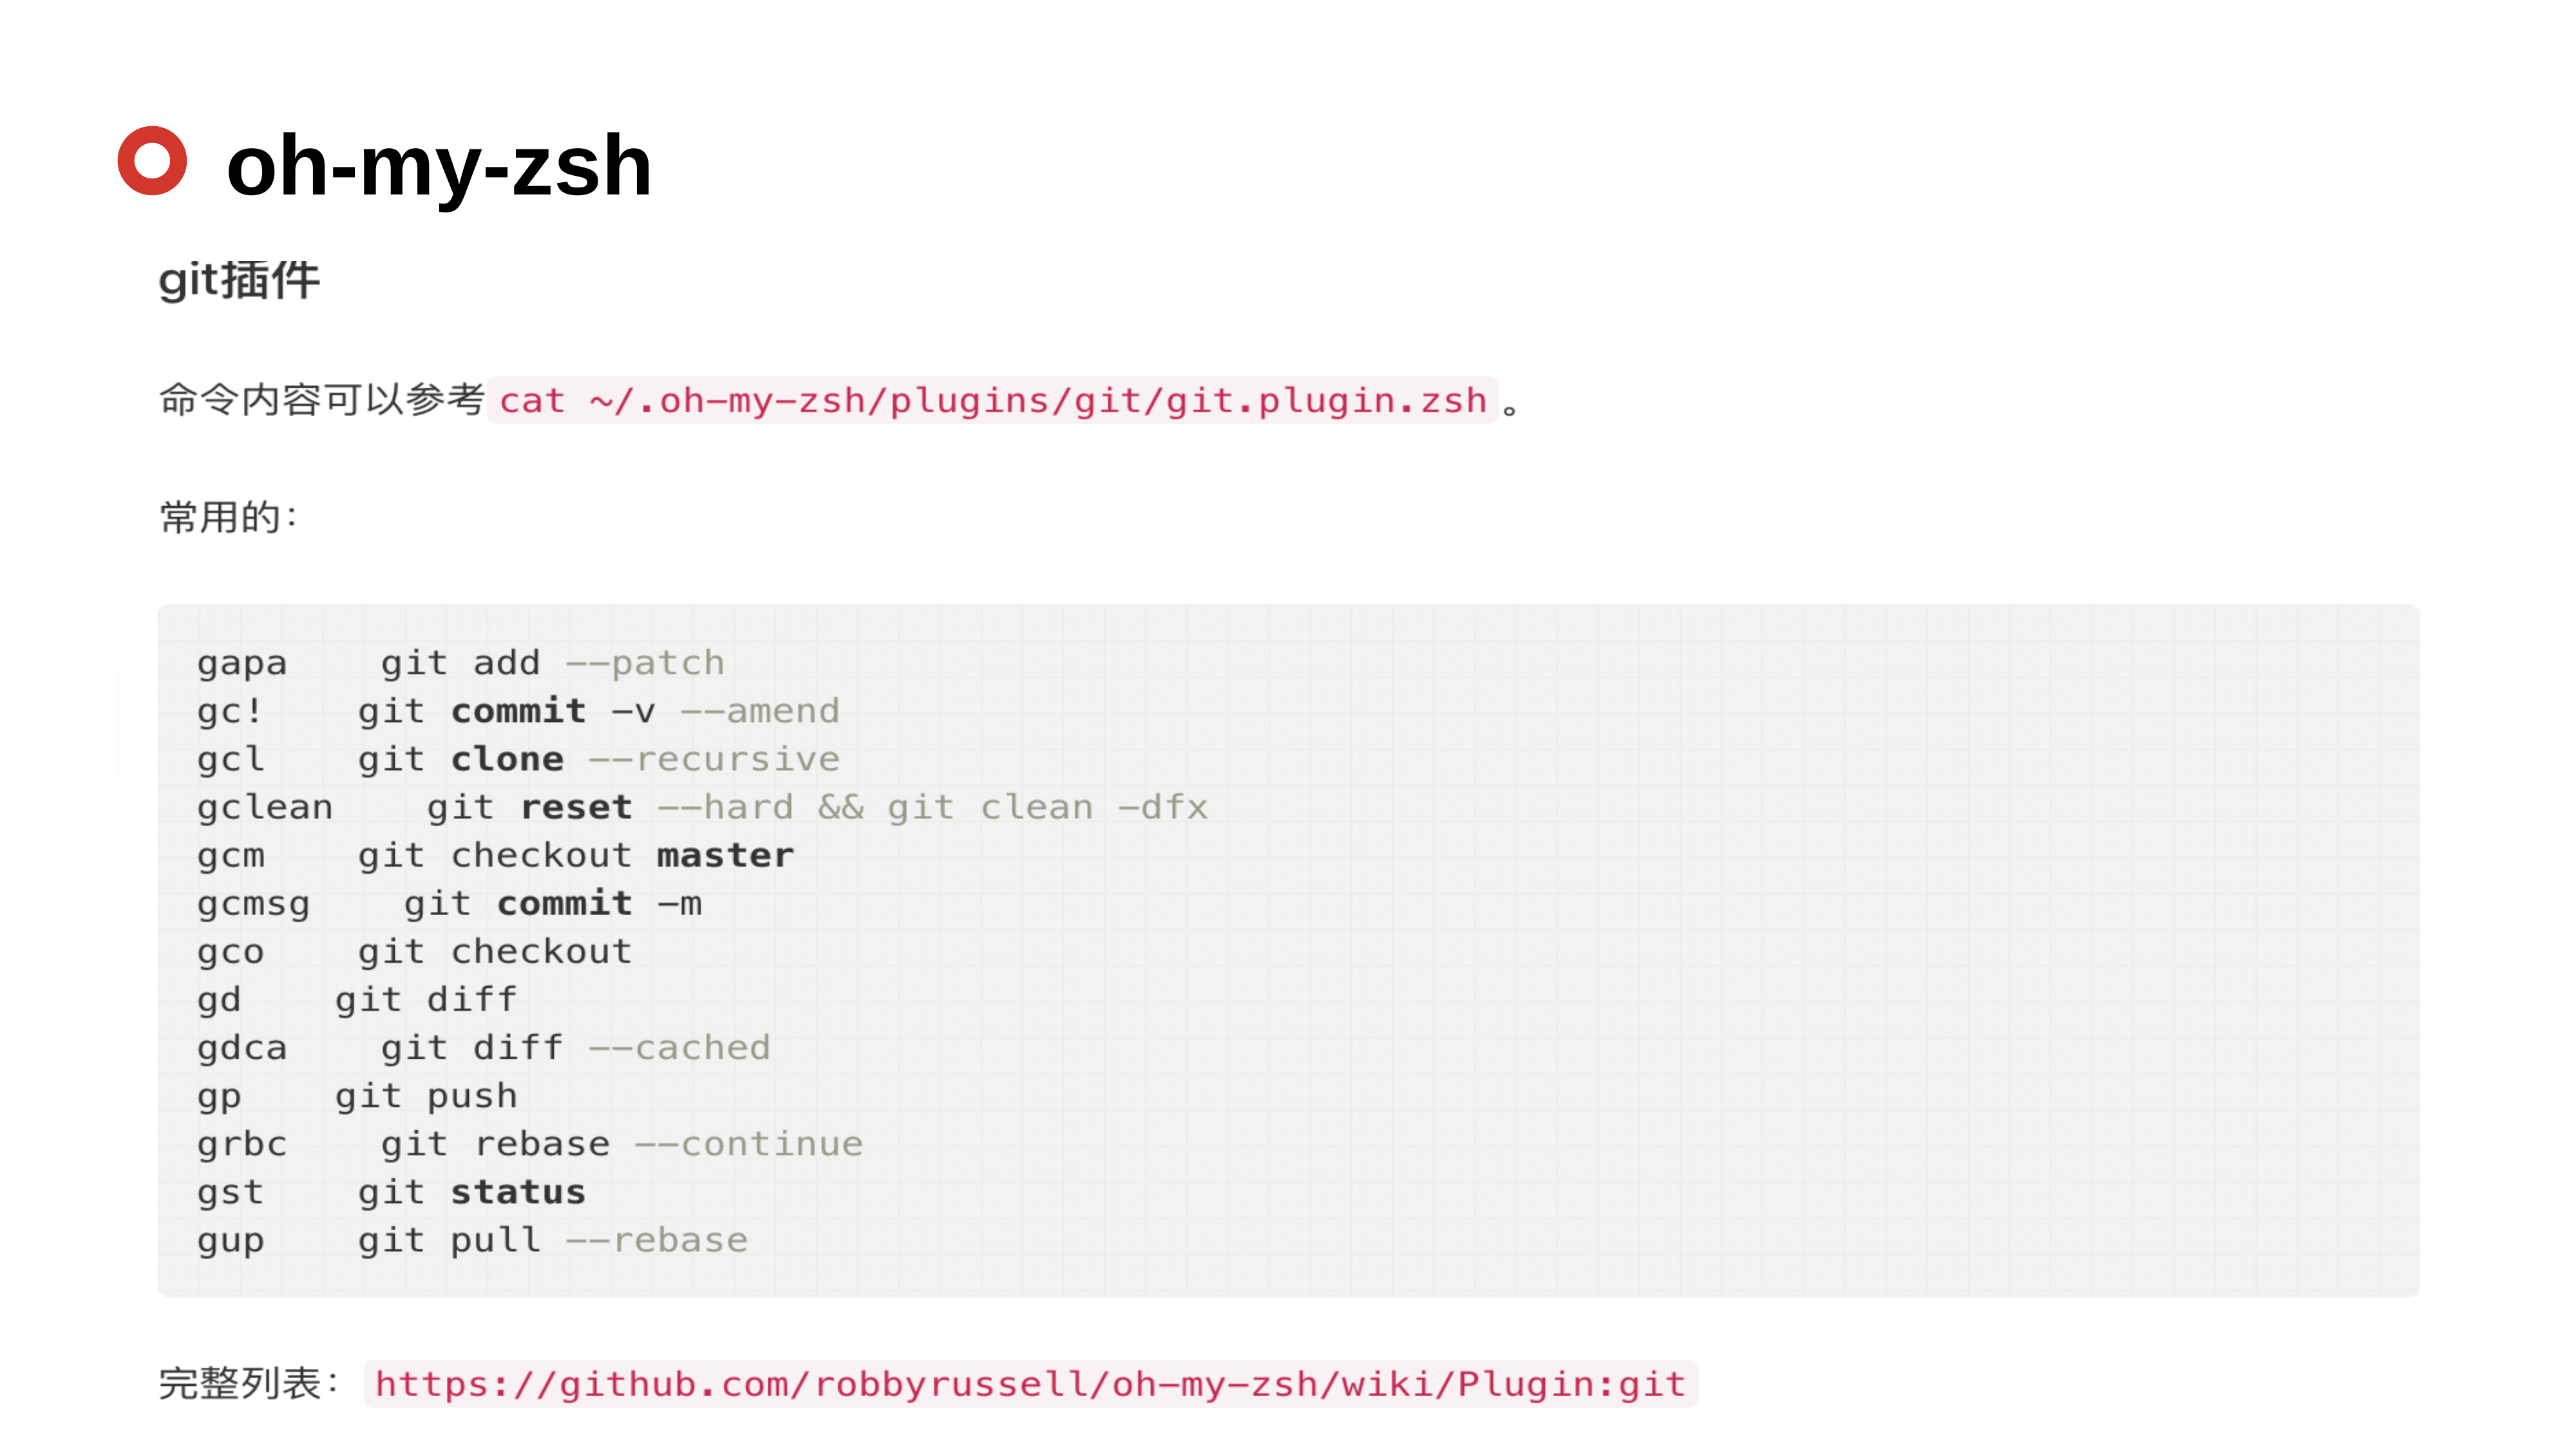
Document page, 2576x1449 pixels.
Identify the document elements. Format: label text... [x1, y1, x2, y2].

text_box [117, 126, 187, 196]
text_box oh-my-zsh [218, 101, 663, 220]
picture [117, 261, 2437, 1449]
